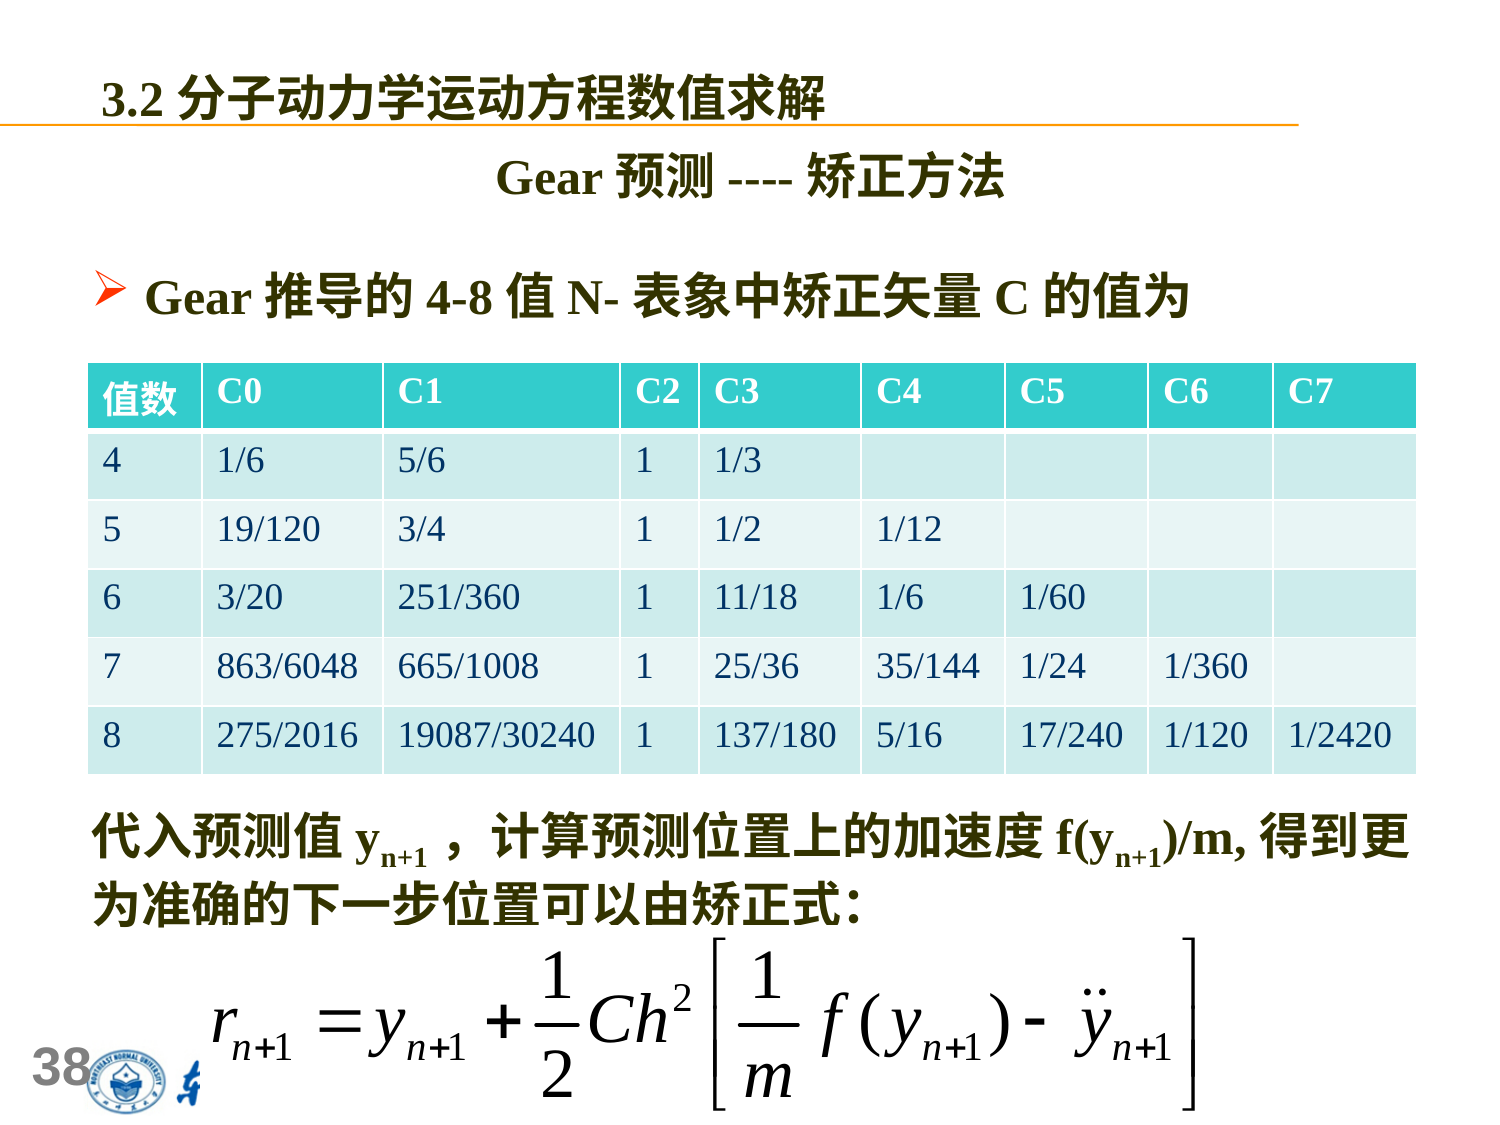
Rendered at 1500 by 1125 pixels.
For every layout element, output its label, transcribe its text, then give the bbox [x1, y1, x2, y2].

table_cell 1 [621, 434, 698, 499]
table_cell 4 [88, 434, 201, 499]
table_cell 3/20 [203, 570, 382, 637]
table_header C0 [203, 363, 382, 428]
table_header C4 [862, 363, 1004, 428]
table_cell 5 [88, 501, 201, 568]
table_cell 1/12 [862, 501, 1004, 568]
table_cell 19/120 [203, 501, 382, 568]
table_cell 1 [621, 707, 698, 774]
table_cell 1/2420 [1274, 707, 1416, 774]
table_cell 251/360 [384, 570, 619, 637]
table_cell 1/3 [700, 434, 860, 499]
table_cell [1149, 570, 1272, 637]
table_cell 1/6 [203, 434, 382, 499]
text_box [199, 924, 1224, 1125]
table_cell 7 [88, 638, 201, 705]
table_cell 11/18 [700, 570, 860, 637]
table_cell 1 [621, 501, 698, 568]
table_header 值数 [88, 363, 201, 428]
table_cell [1274, 434, 1416, 499]
table_cell 1 [621, 638, 698, 705]
text_box 3.2分子动力学运动方程数值求解 [87, 34, 842, 124]
table_cell 3/4 [384, 501, 619, 568]
table_cell 1/60 [1006, 570, 1147, 637]
table_cell 35/144 [862, 638, 1004, 705]
table_cell 6 [88, 570, 201, 637]
table_cell 1/2 [700, 501, 860, 568]
table_cell 1/6 [862, 570, 1004, 637]
table_cell [1274, 638, 1416, 705]
table_cell 137/180 [700, 707, 860, 774]
table_cell 665/1008 [384, 638, 619, 705]
table_cell 8 [88, 707, 201, 774]
table_cell [1149, 501, 1272, 568]
text_box Gear预测----矫正方法 Gear推导的4-8值N-表象中矫正矢量C的值为 代入预测值yn+1，计算预测位置上的加速度f(yn+1)/m,得到更为准确的下一步位置可以由矫正式： [77, 137, 1425, 941]
table_header C2 [621, 363, 698, 428]
table_cell 275/2016 [203, 707, 382, 774]
table_header C7 [1274, 363, 1416, 428]
table_cell [862, 434, 1004, 499]
table_header C1 [384, 363, 619, 428]
table_cell [1274, 501, 1416, 568]
table_cell 25/36 [700, 638, 860, 705]
text_box 3.2分子动力学运动方程数值求解 [87, 125, 842, 134]
table_cell 1/24 [1006, 638, 1147, 705]
table_cell [1006, 434, 1147, 499]
table_cell 1 [621, 570, 698, 637]
picture [0, 0, 1500, 1125]
table_cell 19087/30240 [384, 707, 619, 774]
table_header C6 [1149, 363, 1272, 428]
slide_number 38 [13, 1023, 111, 1105]
table_cell 1/120 [1149, 707, 1272, 774]
table_cell [1006, 501, 1147, 568]
table_cell [1274, 570, 1416, 637]
table_cell 5/16 [862, 707, 1004, 774]
table_cell [1149, 434, 1272, 499]
table_cell 1/360 [1149, 638, 1272, 705]
table_cell 17/240 [1006, 707, 1147, 774]
table_cell 5/6 [384, 434, 619, 499]
table_cell 863/6048 [203, 638, 382, 705]
table_header C3 [700, 363, 860, 428]
table_header C5 [1006, 363, 1147, 428]
